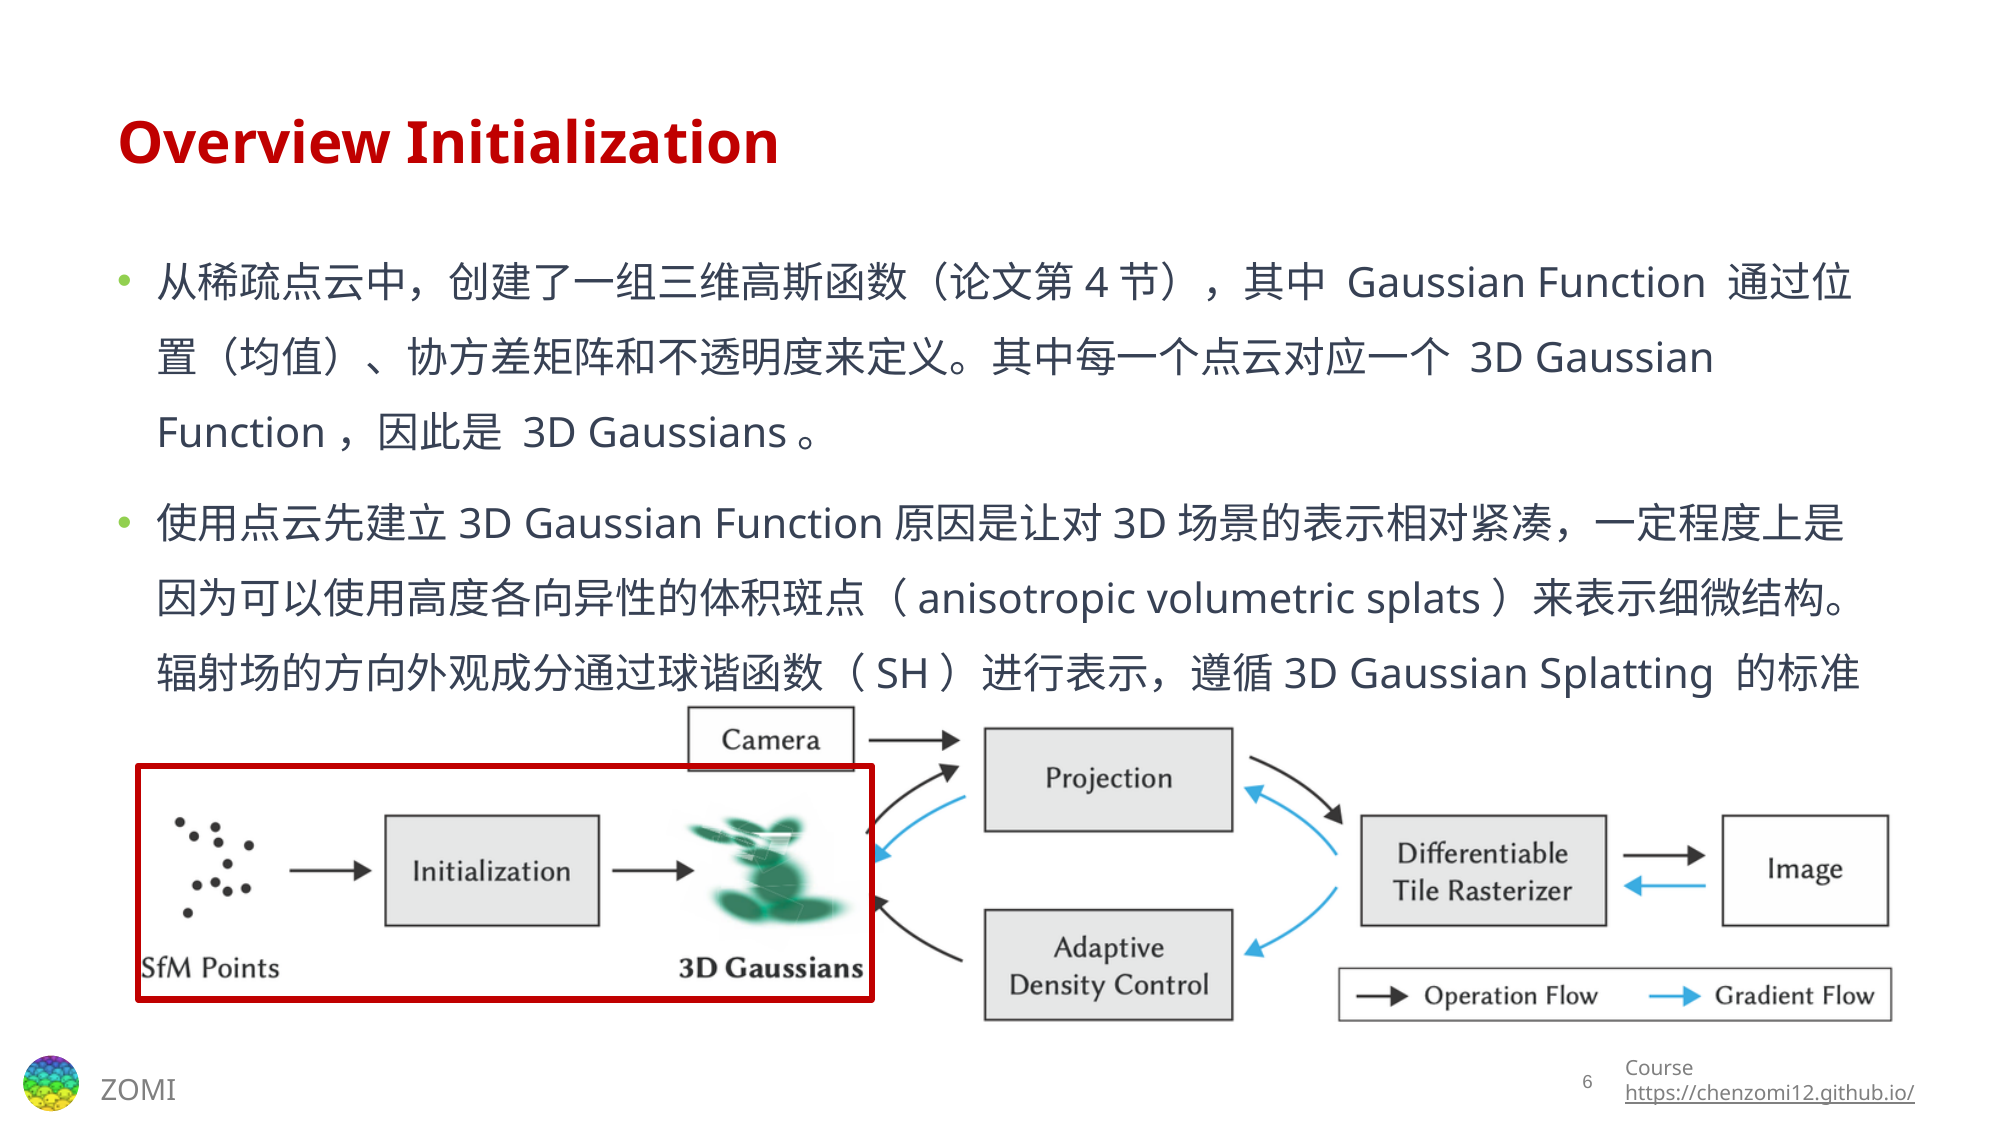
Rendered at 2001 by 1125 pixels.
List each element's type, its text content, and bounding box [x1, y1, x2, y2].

picture [24, 1056, 78, 1111]
title Overview Initialization [102, 91, 1901, 189]
list 从稀疏点云中，创建了一组三维高斯函数（论文第4节），其中 Gaussian Function 通过位置（均值）、协方差矩阵和不透明度来定义。其中每一个点云对应一个 3D Gaussian Function，因此是 3D Gaussians。 使用点云先建立3D Gaussian Function原因是让对3D场景的表示相对紧凑，一定程度上是因为可以使用高度各向异性的体积斑点（anisotropic volumetric splats）来表示细微结构。辐射场的方向外观成分通过球谐函数（SH）进行表示，遵循3D Gaussian Splatting 的标准做法。 [102, 223, 1901, 1043]
picture [137, 702, 1896, 1034]
